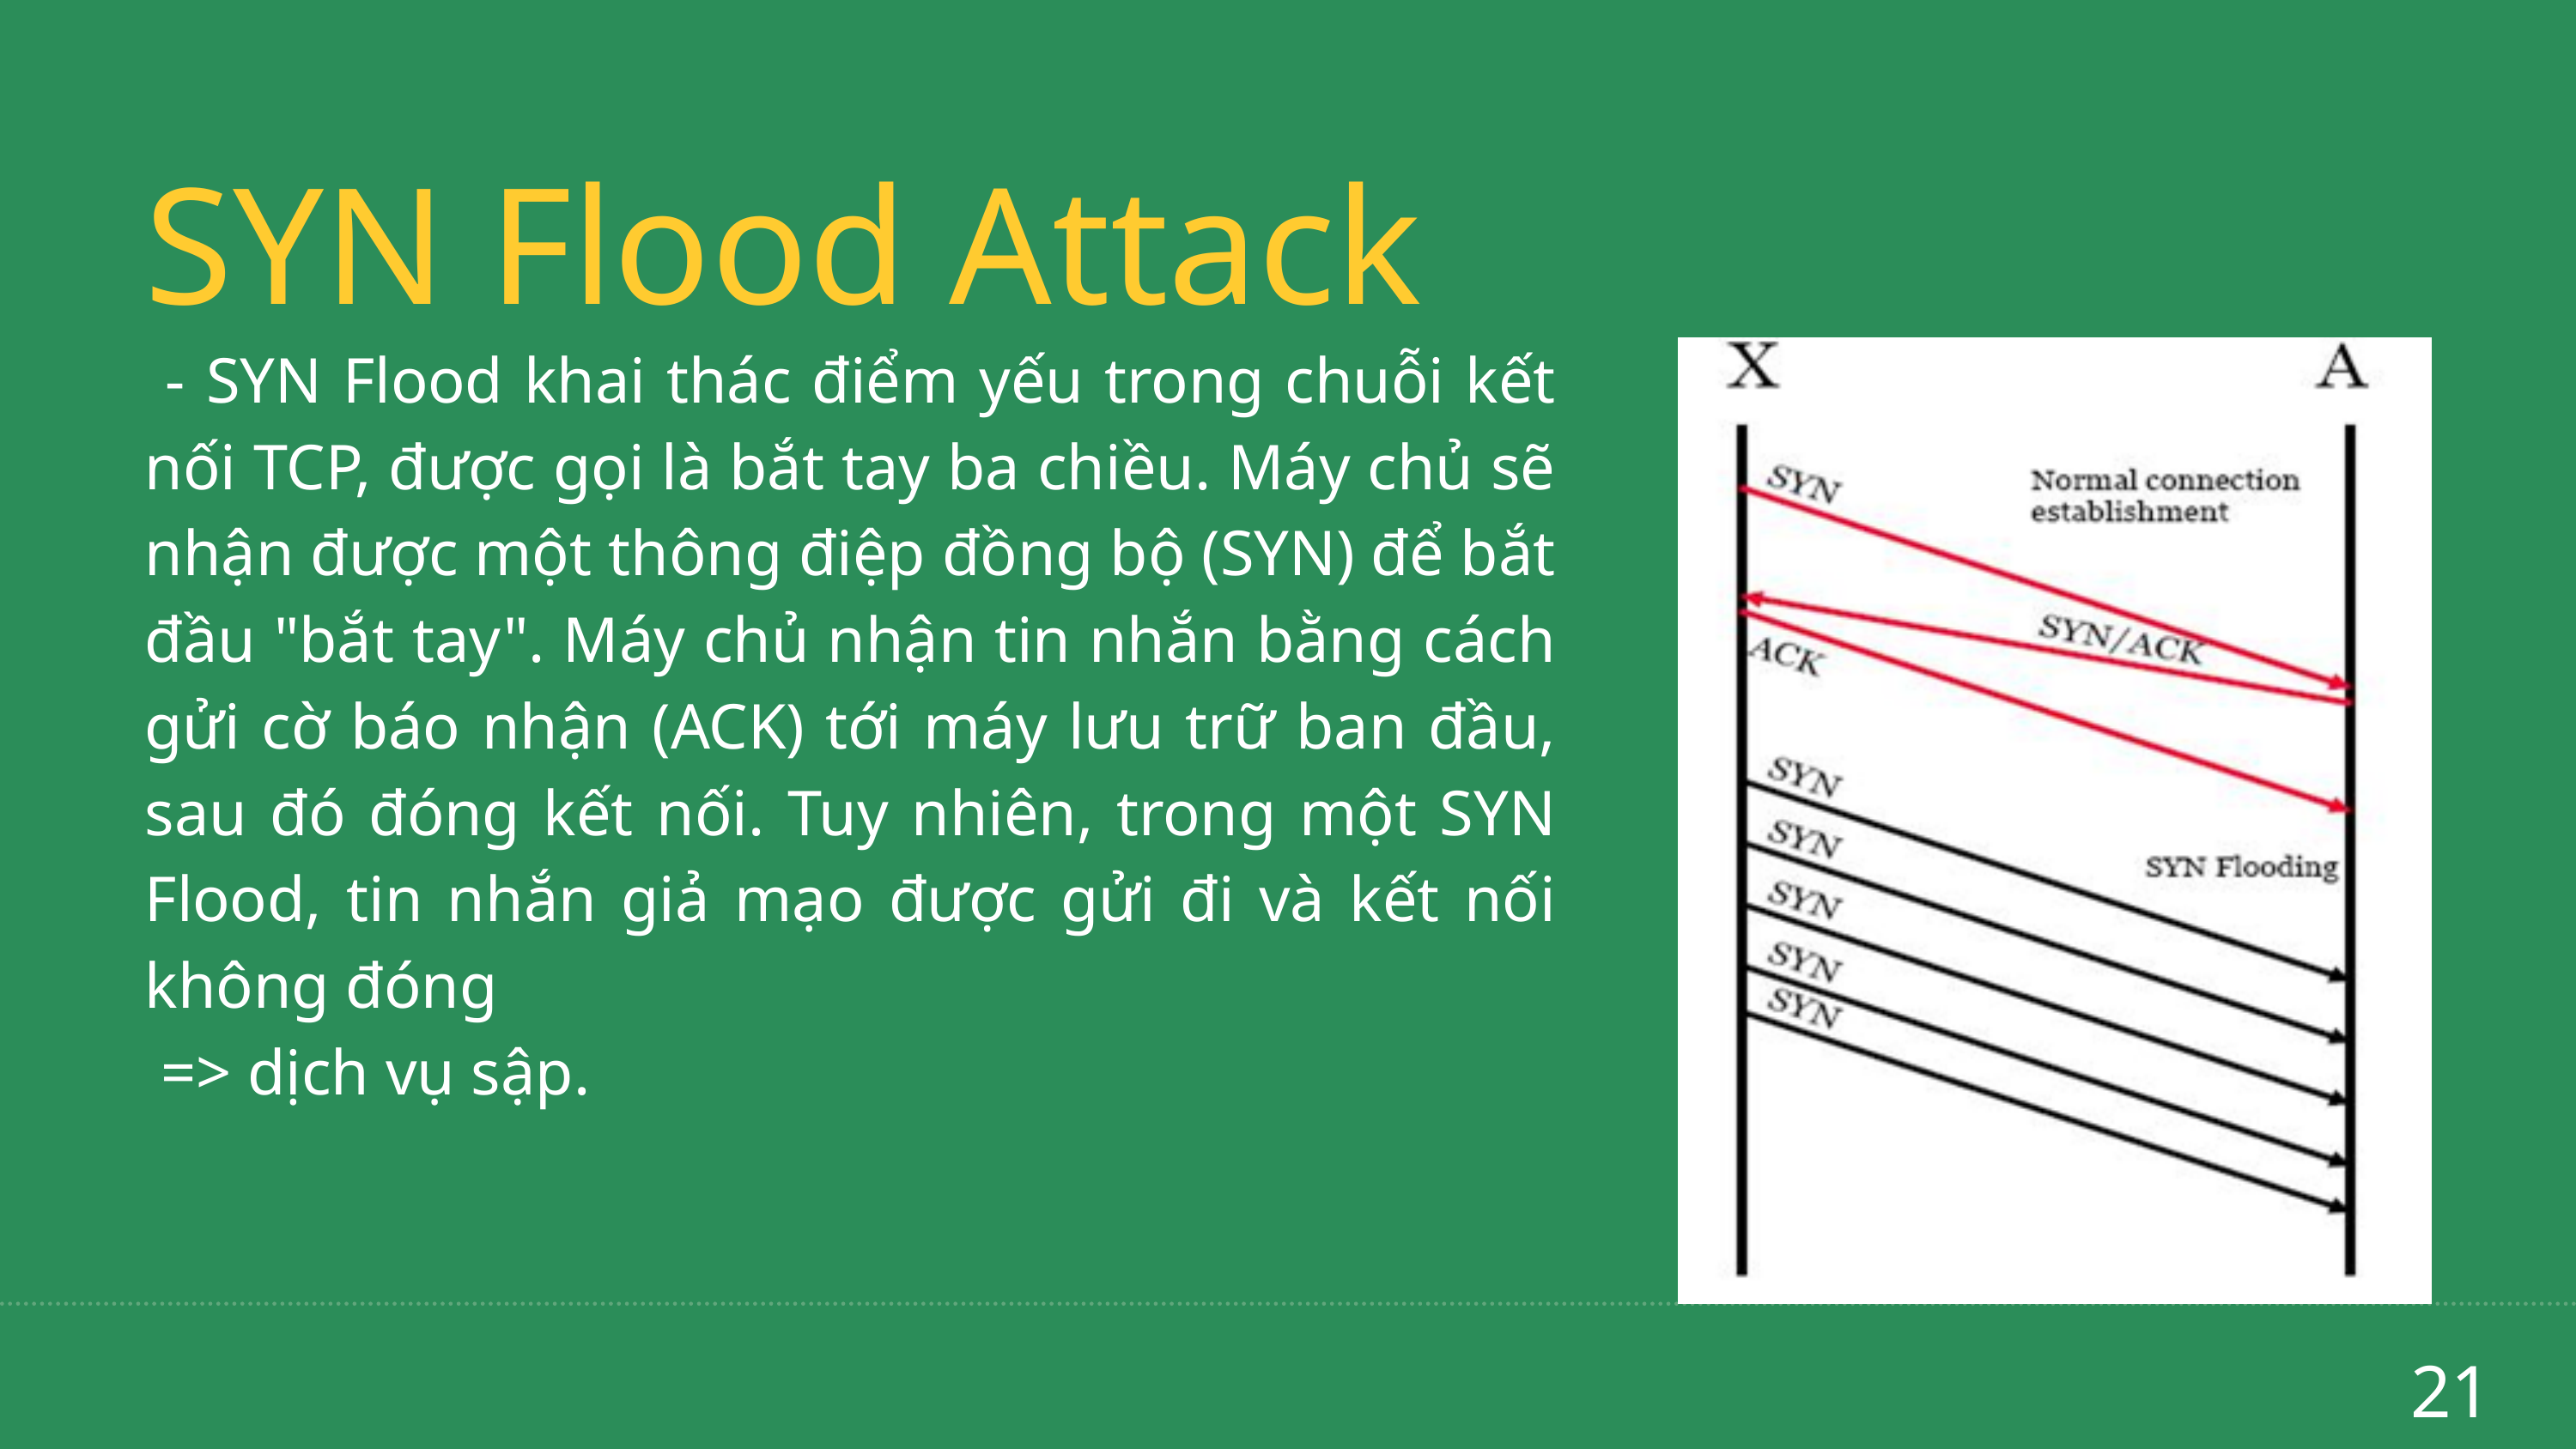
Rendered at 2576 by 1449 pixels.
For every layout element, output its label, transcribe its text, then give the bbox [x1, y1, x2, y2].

text_box - SYN Flood khai thác điểm yếu trong chuỗi kết nối TCP, được gọi là bắt tay ba chiều. Máy chủ sẽ nhận được một thông điệp đồng bộ (SYN) để bắt đầu "bắt tay". Máy chủ nhận tin nhắn bằng cách gửi cờ báo nhận (ACK) tới máy lưu trữ ban đầu, sau đó đóng kết nối. Tuy nhiên, trong một SYN Flood, tin nhắn giả mạo được gửi đi và kết nối không đóng => dịch vụ sập. [144, 328, 1557, 1194]
picture [1677, 337, 2432, 1304]
text_box SYN Flood Attack [144, 143, 2508, 337]
text_box 21 [2410, 1331, 2493, 1433]
